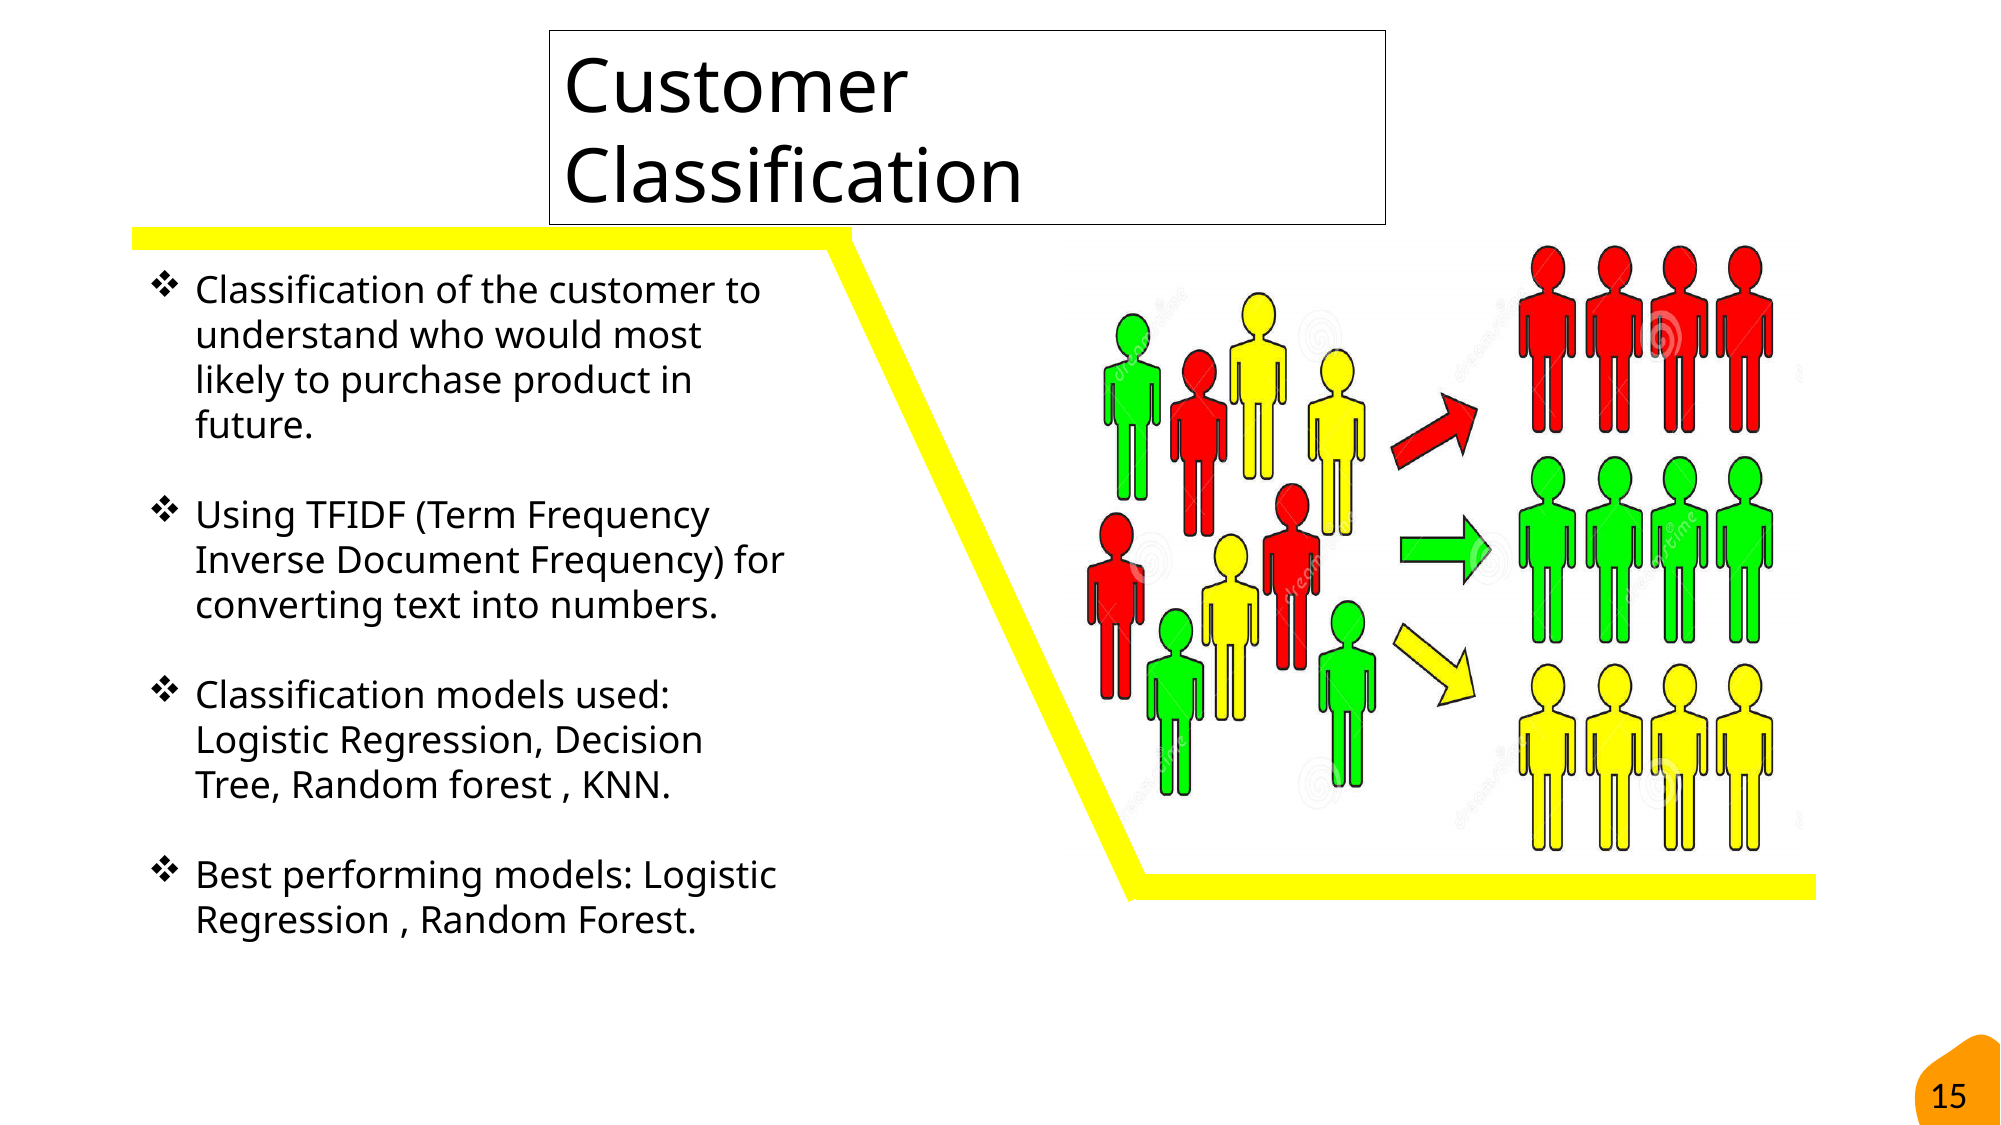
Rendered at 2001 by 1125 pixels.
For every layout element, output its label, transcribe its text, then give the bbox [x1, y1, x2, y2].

text_box [132, 227, 841, 250]
text_box Customer Classification [549, 30, 1386, 225]
text_box [847, 227, 852, 238]
text_box [1136, 874, 1816, 900]
text_box Classification of the customer to understand who would most likely to purchase product in future. Using TFIDF (Term Frequency Inverse Document Frequency) for converting text into numbers. Classification models used: Logistic Regression, Decision Tree, Random forest , KNN. Best performing models: Logistic Regression , Random Forest. [133, 258, 806, 949]
text_box [1116, 877, 1154, 902]
text_box 15 [1914, 1034, 2000, 1125]
text_box [820, 226, 1065, 765]
picture [1065, 237, 1803, 877]
